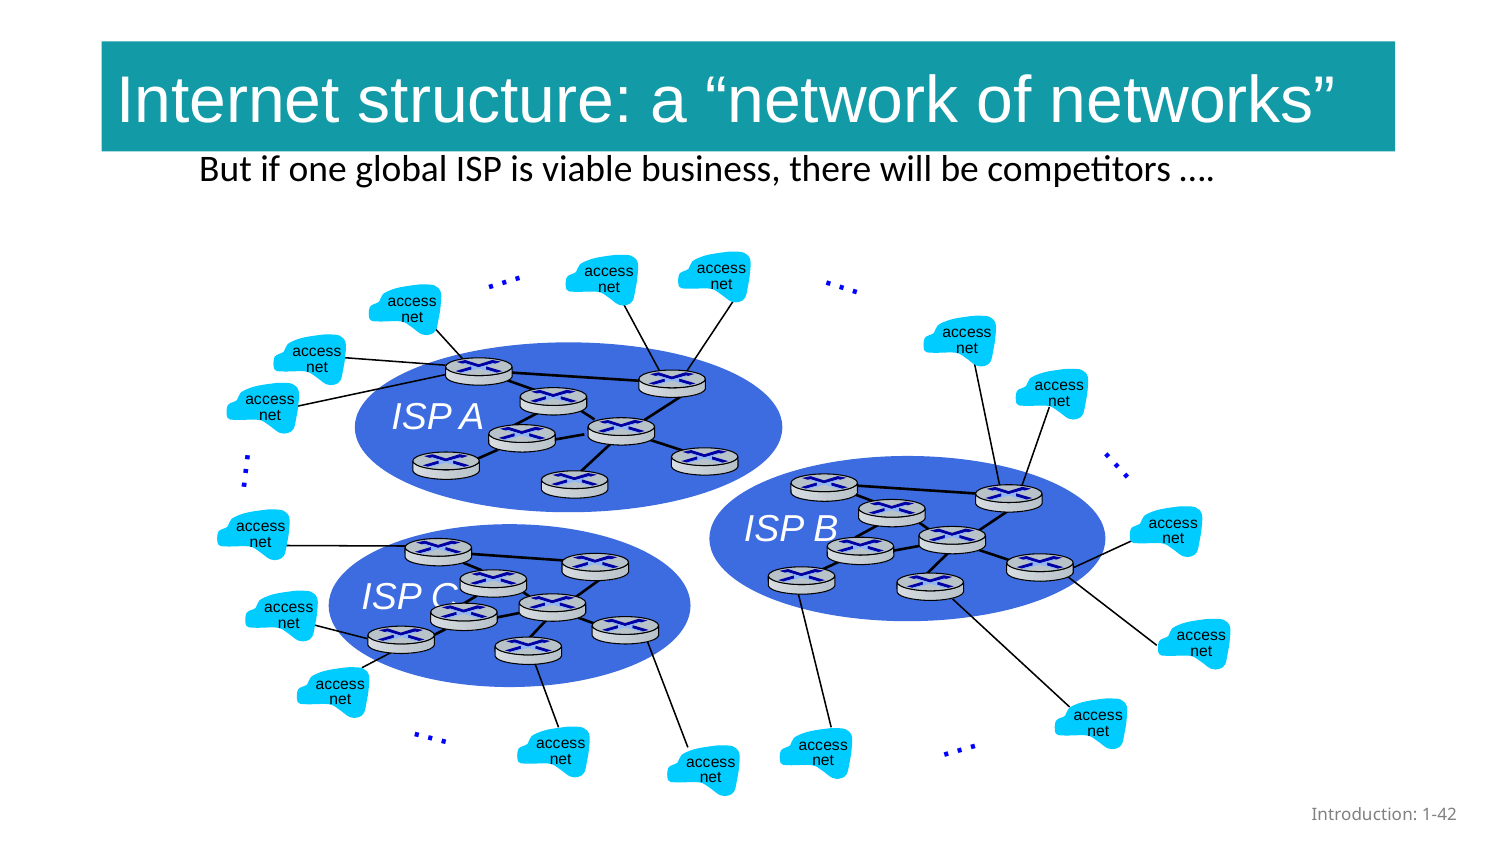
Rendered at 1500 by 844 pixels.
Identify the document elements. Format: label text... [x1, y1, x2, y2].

slide_number Introduction: 1-42 [1134, 792, 1472, 838]
text_box But if one global ISP is viable business, there will be competitors …. [184, 143, 1381, 226]
title Internet structure: a “network of networks” [101, 41, 1396, 152]
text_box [790, 473, 858, 502]
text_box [197, 233, 1242, 800]
